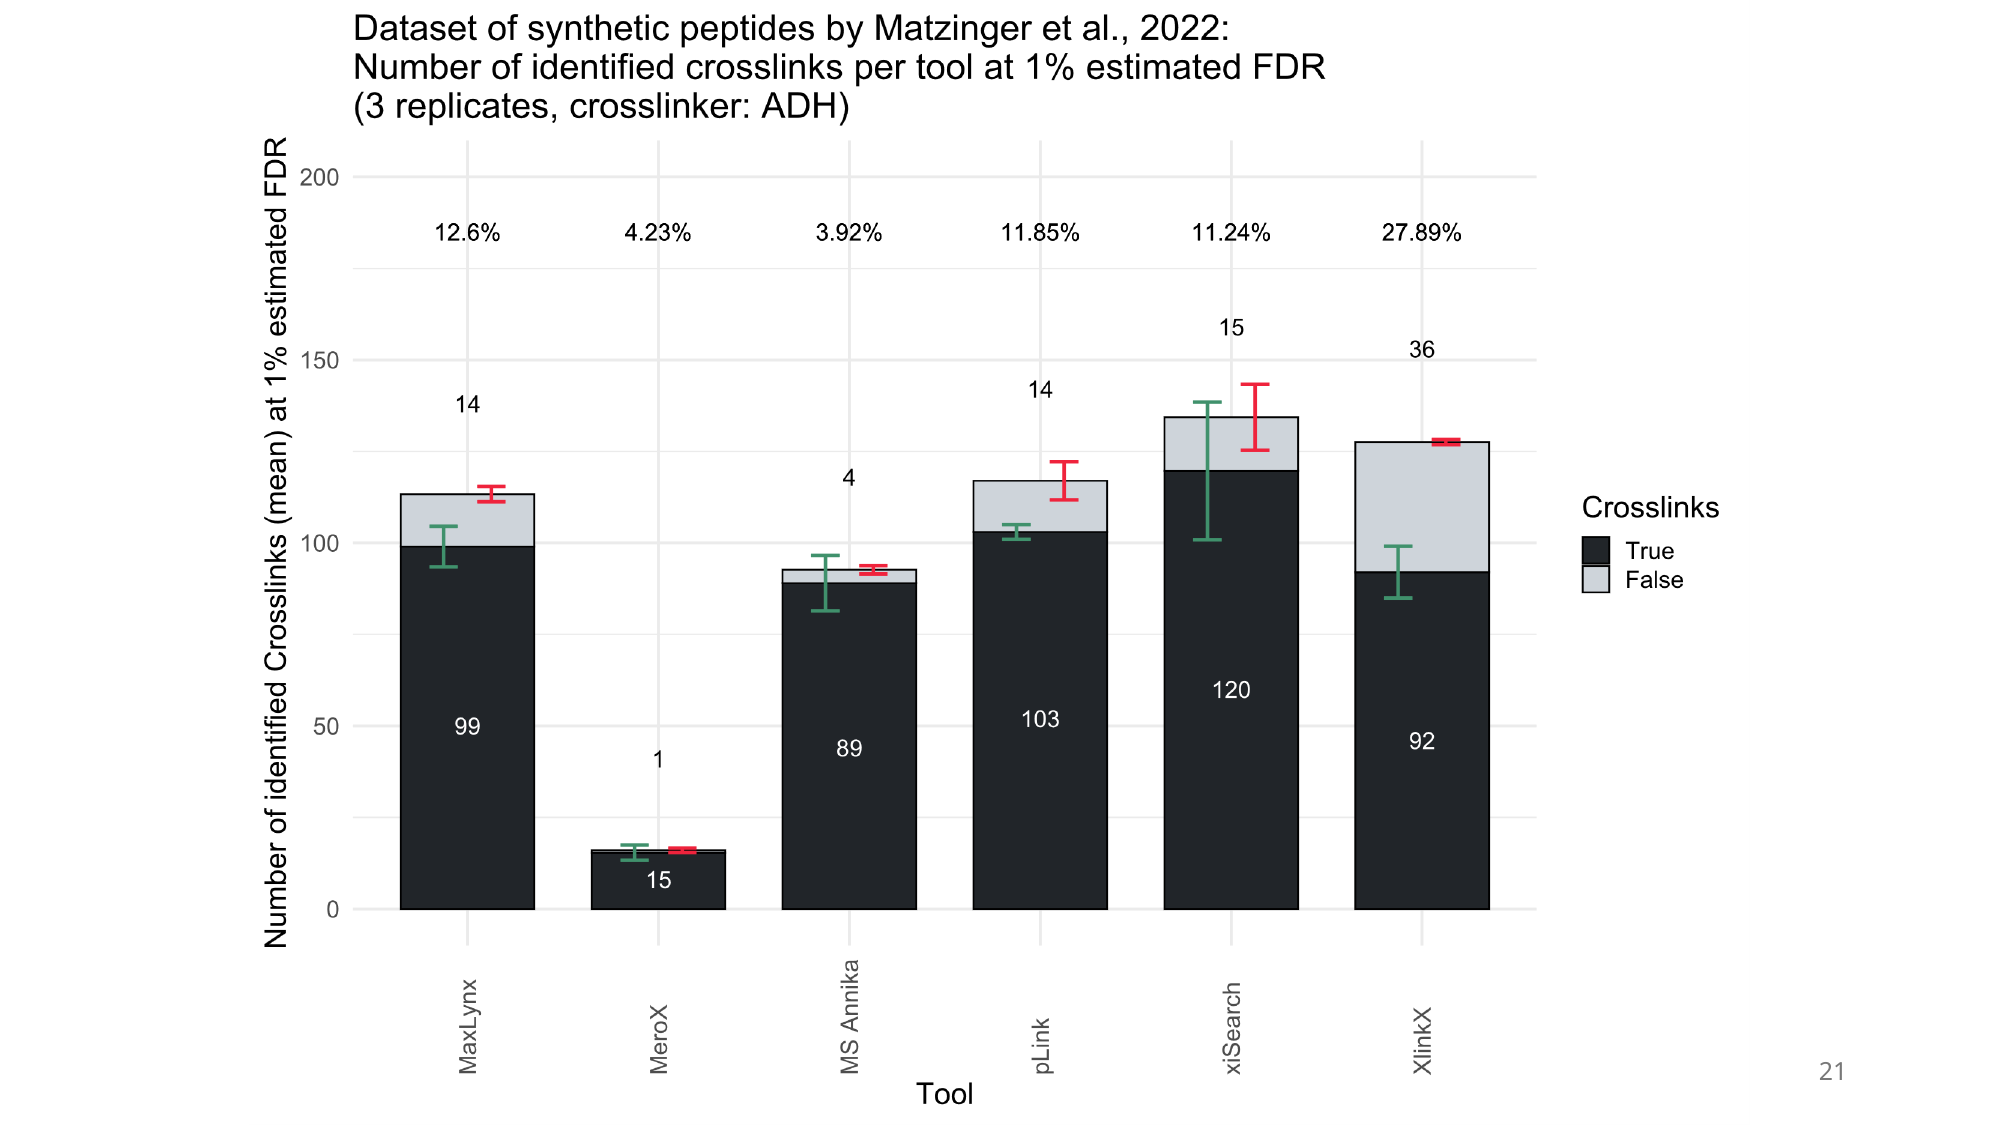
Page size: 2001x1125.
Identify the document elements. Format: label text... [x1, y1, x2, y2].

picture [249, 0, 1751, 1125]
slide_number 21 [1751, 1042, 1863, 1103]
